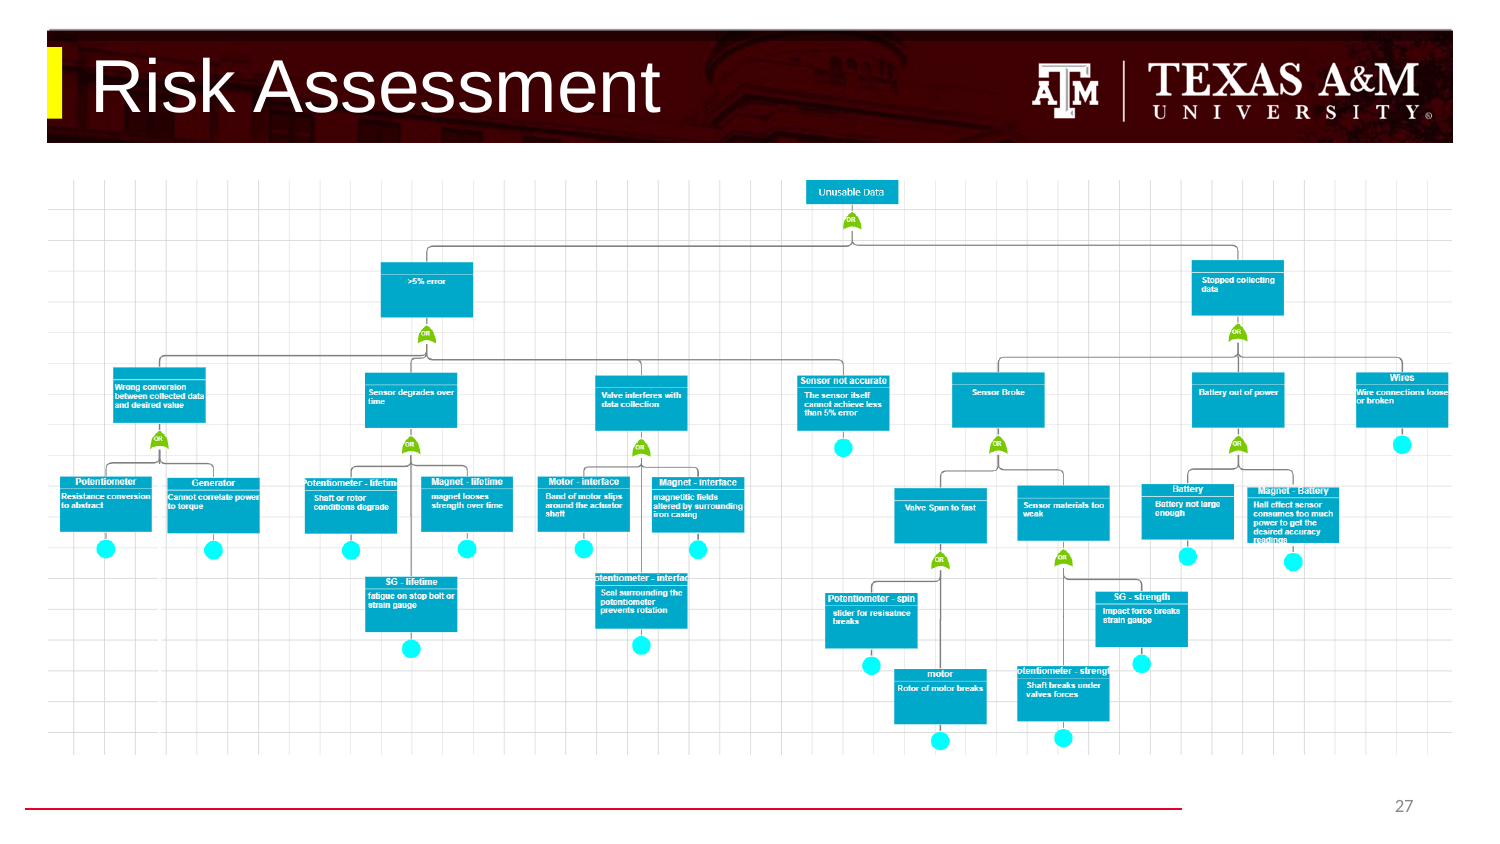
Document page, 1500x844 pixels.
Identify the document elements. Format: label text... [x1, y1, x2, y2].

slide_number ‹#› [1074, 782, 1425, 827]
picture [47, 179, 1452, 756]
picture [47, 28, 79, 143]
picture [1025, 28, 1453, 143]
title Risk Assessment [79, 12, 1025, 154]
